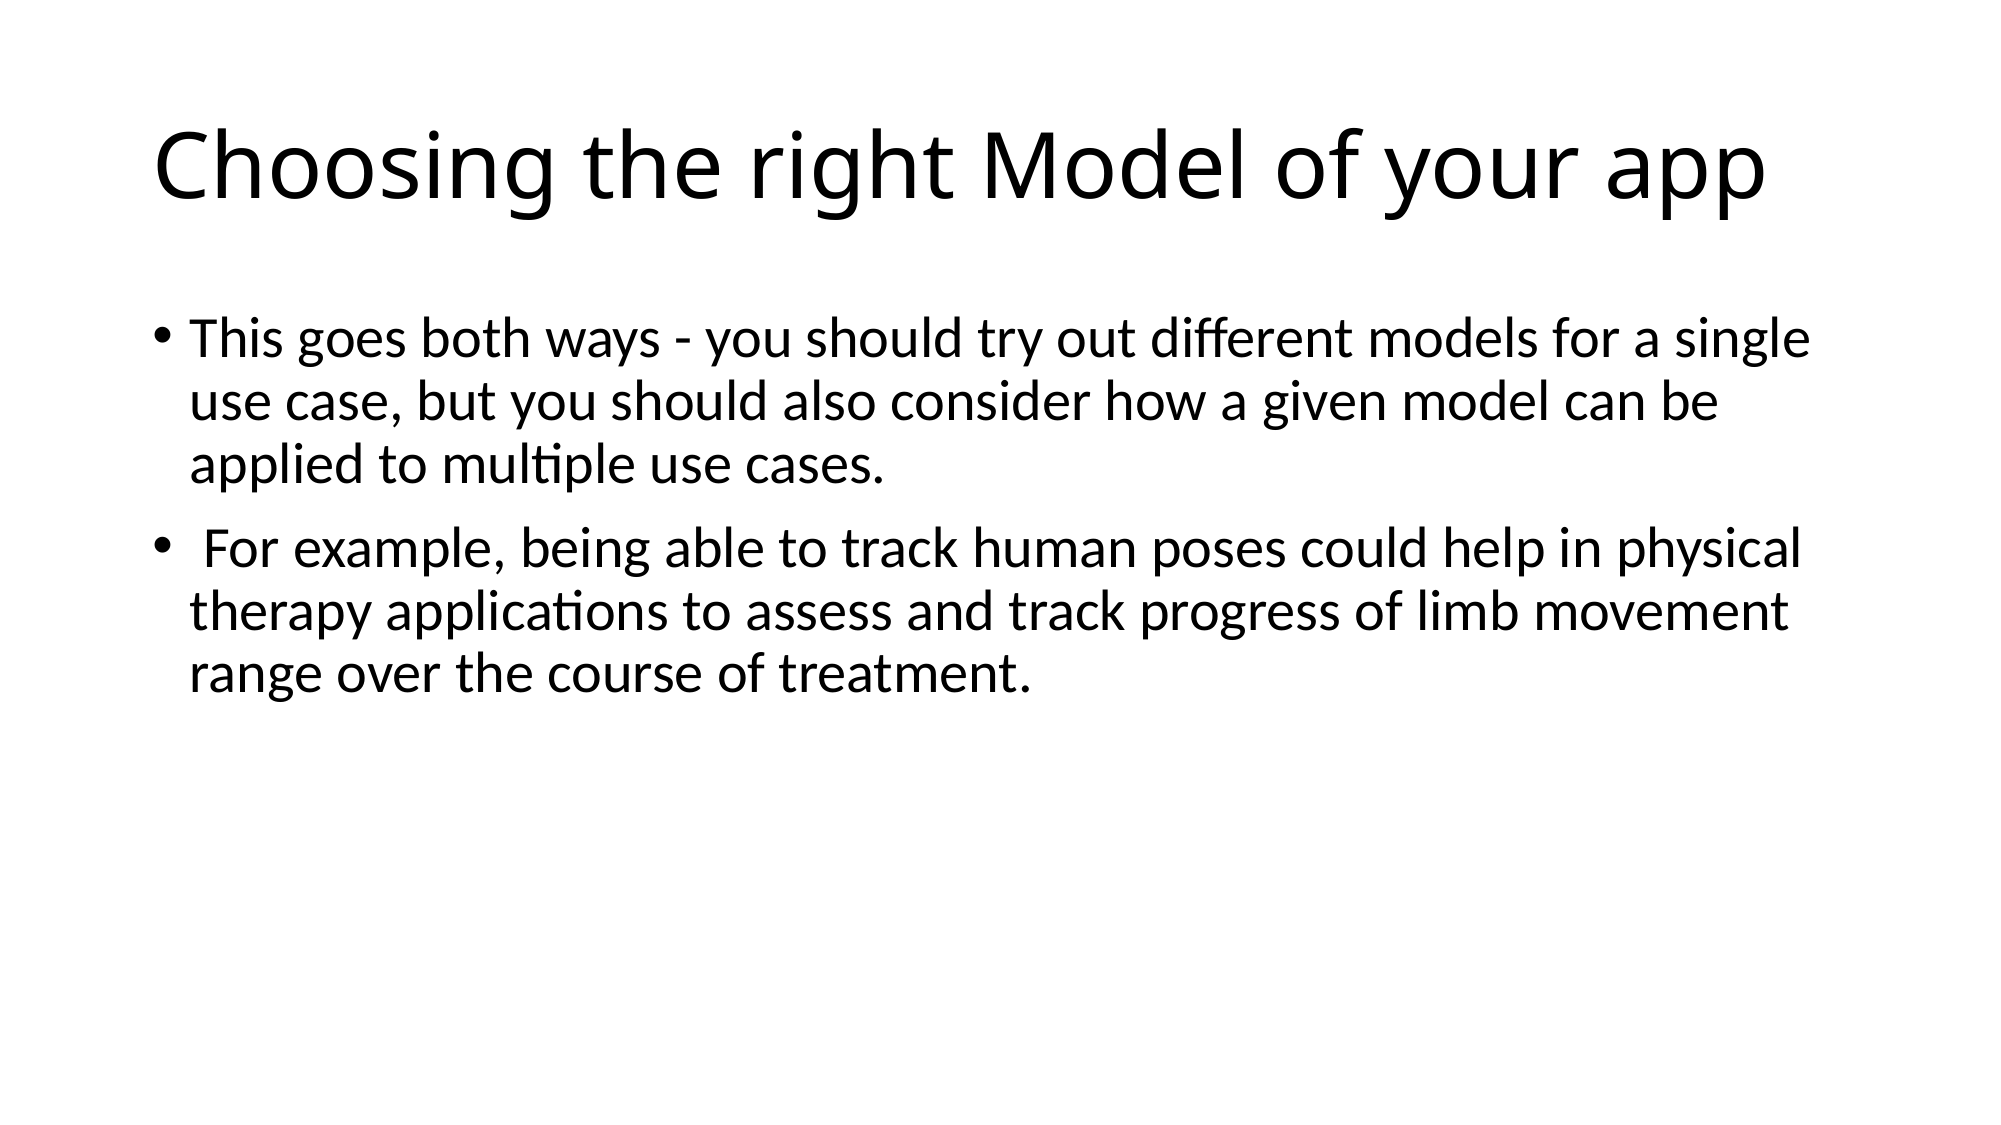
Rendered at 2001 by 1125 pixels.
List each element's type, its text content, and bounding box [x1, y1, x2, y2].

title Choosing the right Model of your app [137, 59, 1863, 278]
list This goes both ways - you should try out different models for a single use case, but you should also consider how a given model can be applied to multiple use cases. For example, being able to track human poses could help in physical therapy applications to assess and track progress of limb movement range over the course of treatment. [137, 299, 1863, 1014]
